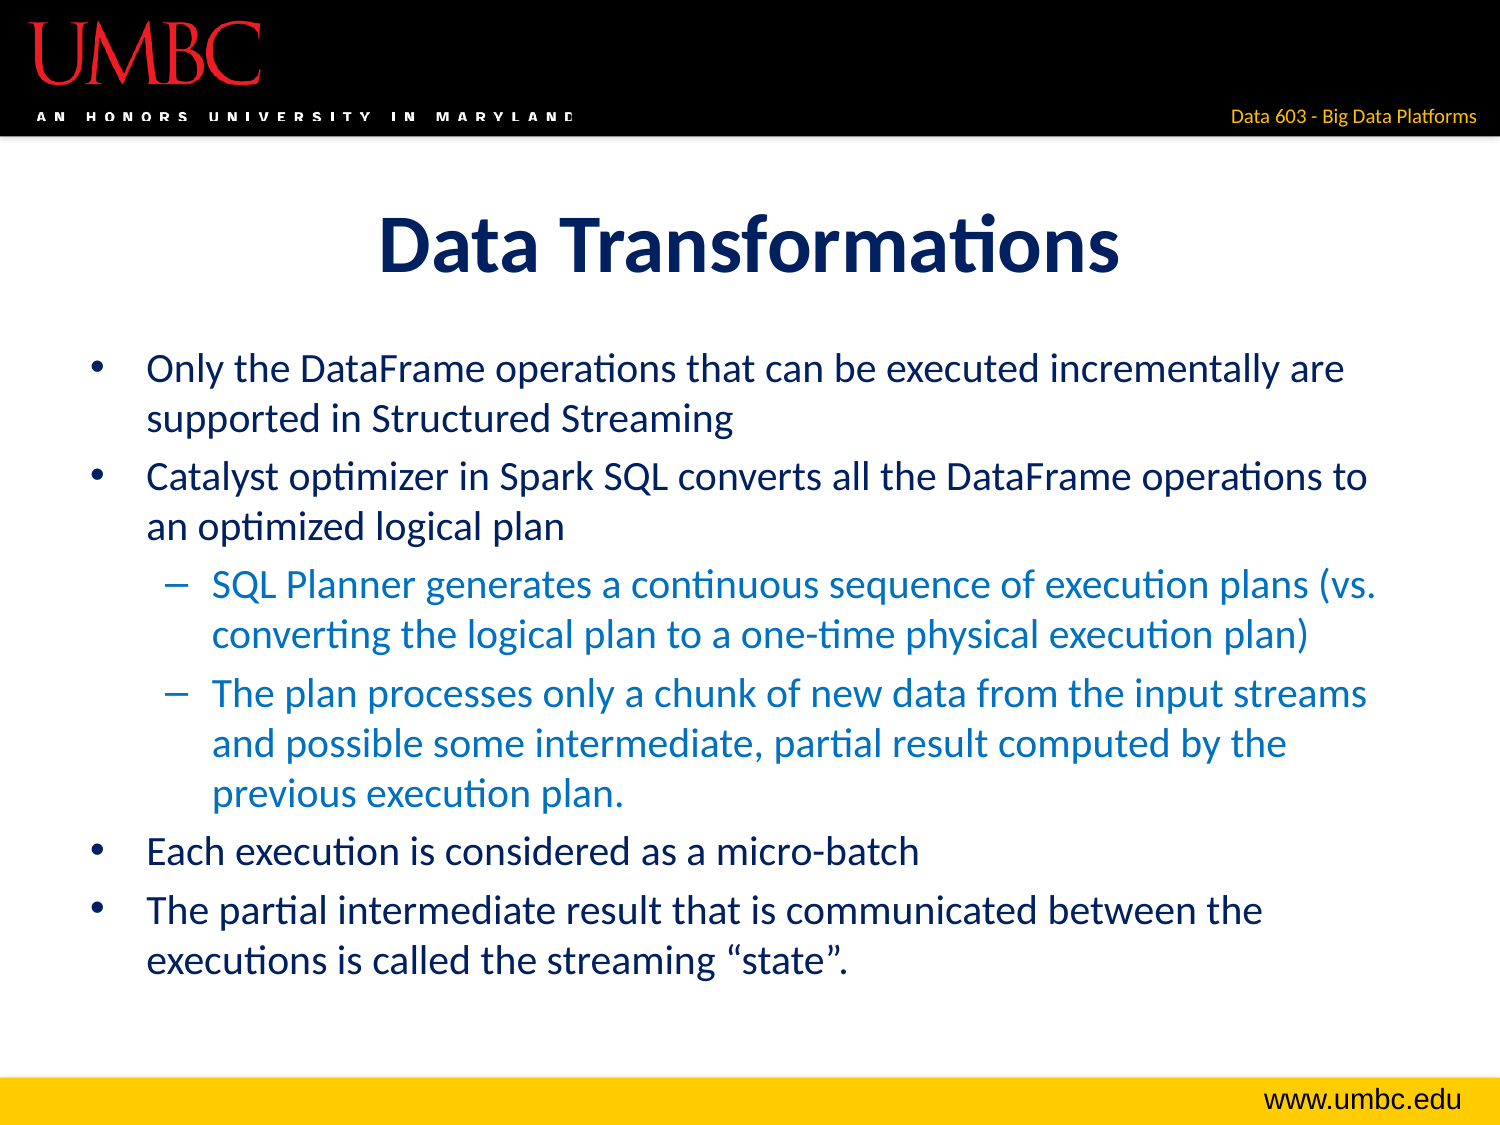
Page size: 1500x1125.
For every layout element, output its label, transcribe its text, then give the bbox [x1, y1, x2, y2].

list Only the DataFrame operations that can be executed incrementally are supported in Structured Streaming Catalyst optimizer in Spark SQL converts all the DataFrame operations to an optimized logical plan SQL Planner generates a continuous sequence of execution plans (vs. converting the logical plan to a one-time physical execution plan) The plan processes only a chunk of new data from the input streams and possible some intermediate, partial result computed by the previous execution plan. Each execution is considered as a micro-batch The partial intermediate result that is communicated between the executions is called the streaming “state”. [75, 333, 1425, 936]
title Data Transformations [75, 145, 1425, 333]
